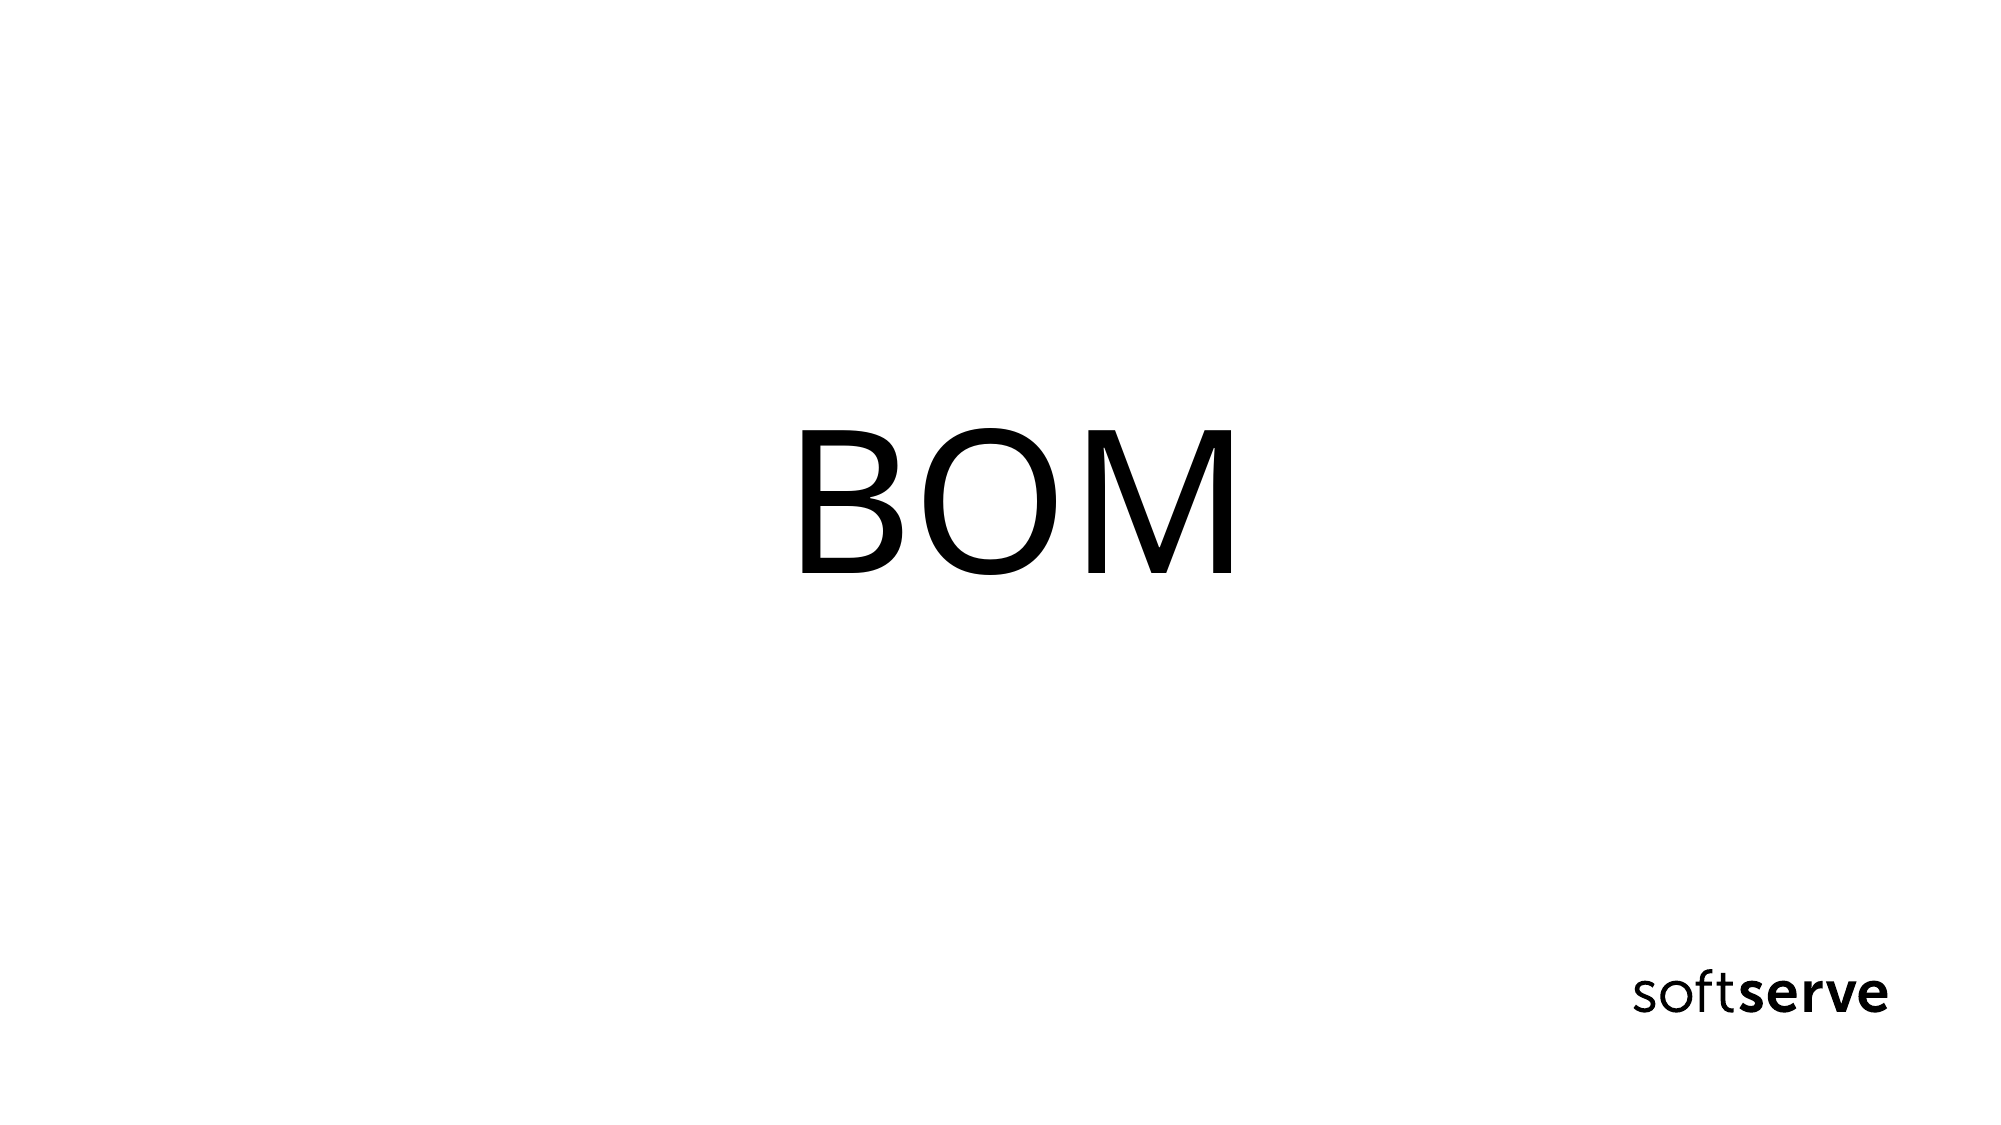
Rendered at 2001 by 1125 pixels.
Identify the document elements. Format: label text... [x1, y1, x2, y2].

list BOM [74, 132, 1960, 1038]
